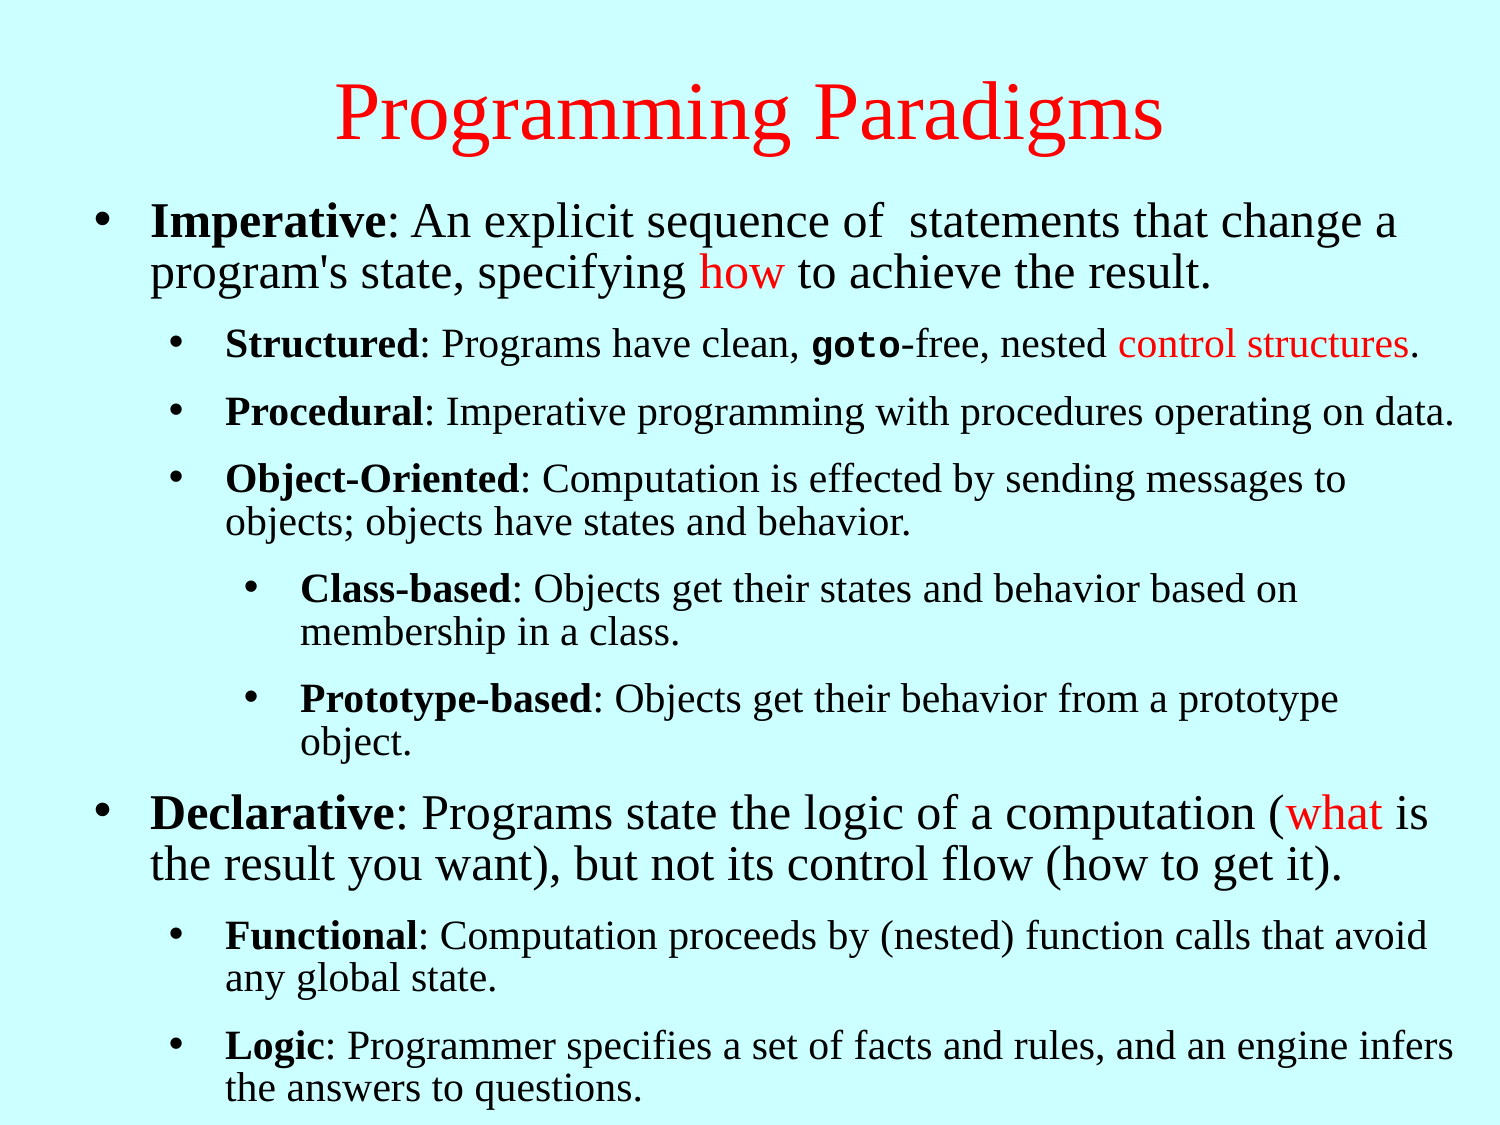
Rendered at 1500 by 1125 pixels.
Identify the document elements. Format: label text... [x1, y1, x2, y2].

text_box Imperative: An explicit sequence of statements that change a program's state, specifying how to achieve the result. Structured: Programs have clean, goto-free, nested control structures. Procedural: Imperative programming with procedures operating on data. Object-Oriented: Computation is effected by sending messages to objects; objects have states and behavior. Class-based: Objects get their states and behavior based on membership in a class. Prototype-based: Objects get their behavior from a prototype object. Declarative: Programs state the logic of a computation (what is the result you want), but not its control flow (how to get it). Functional: Computation proceeds by (nested) function calls that avoid any global state. Logic: Programmer specifies a set of facts and rules, and an engine infers the answers to questions. [79, 189, 1475, 1088]
title Programming Paradigms [0, 12, 1500, 201]
